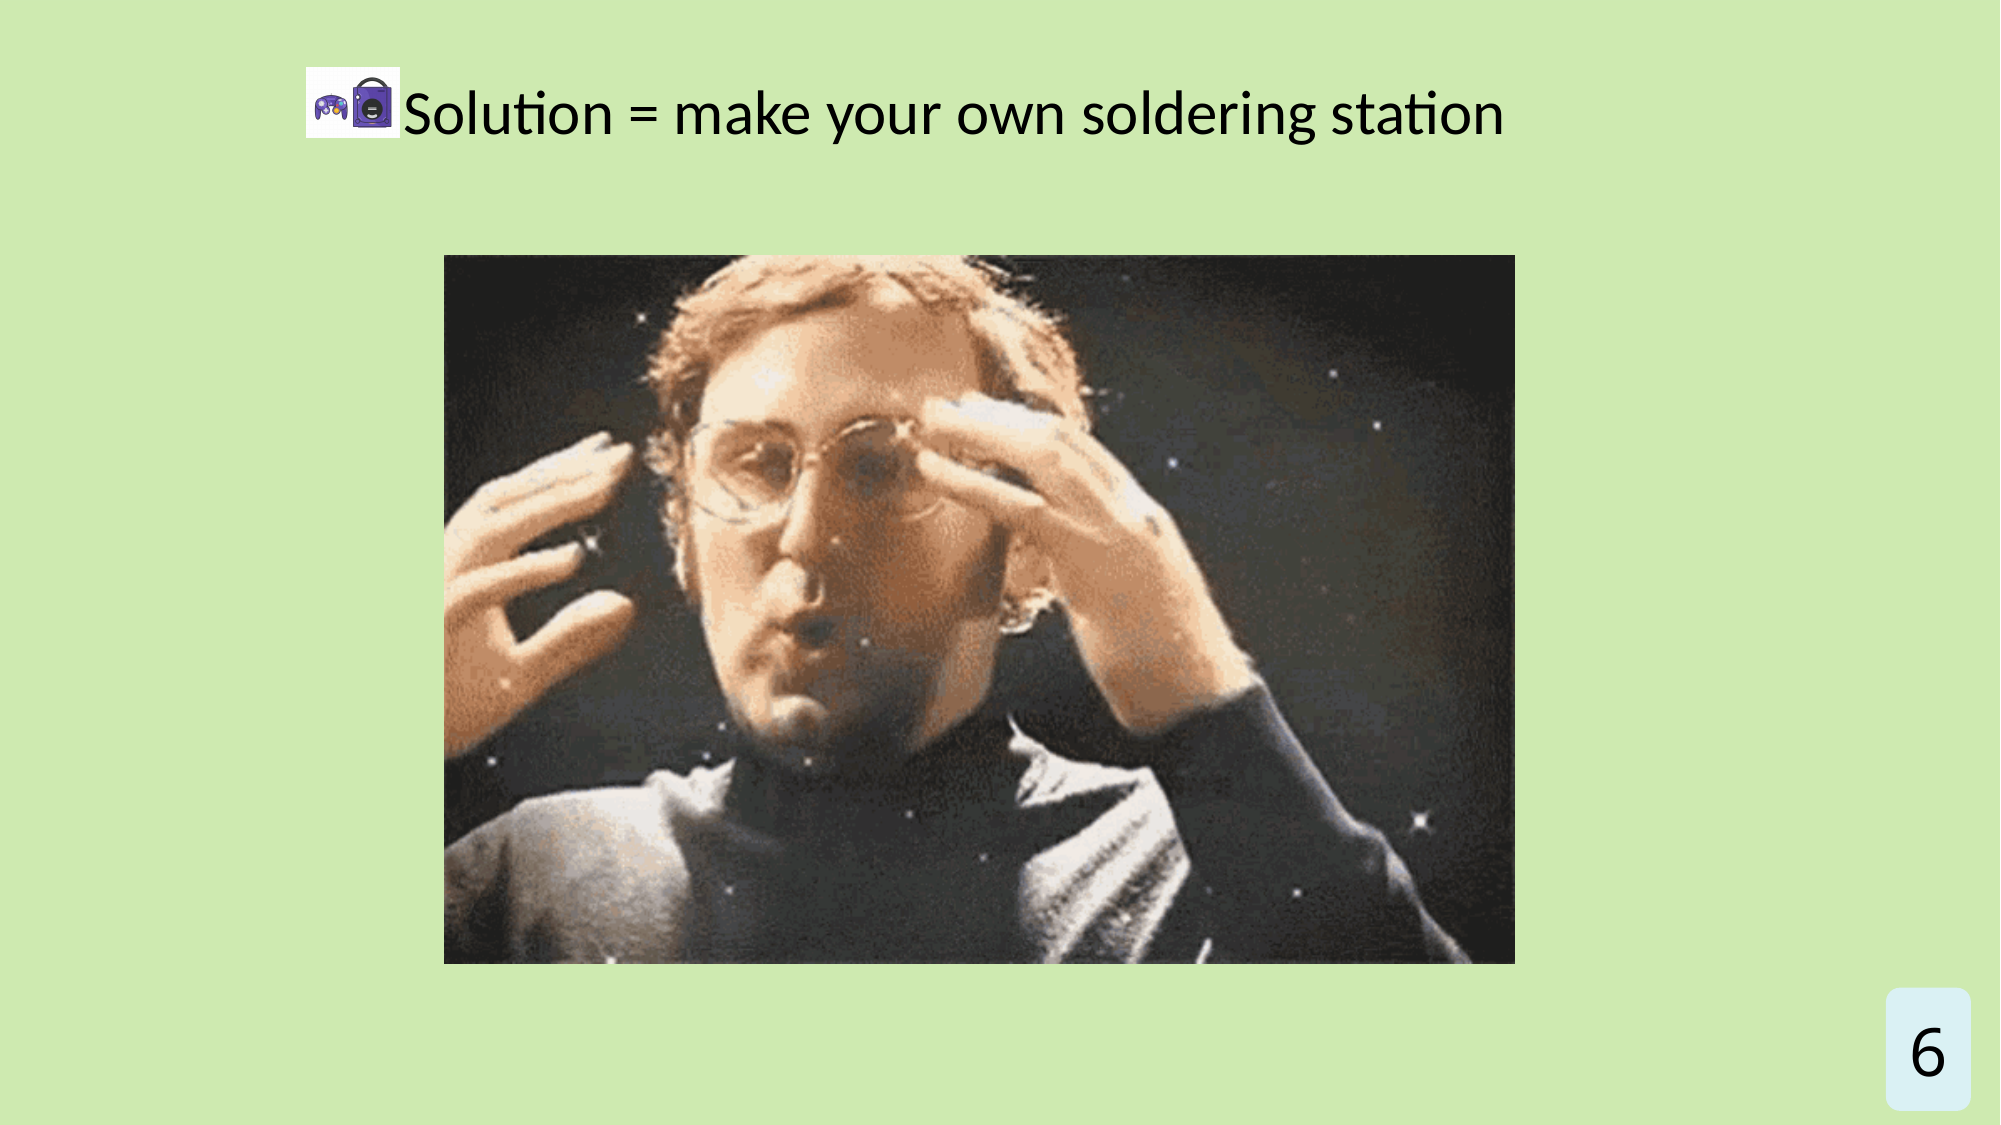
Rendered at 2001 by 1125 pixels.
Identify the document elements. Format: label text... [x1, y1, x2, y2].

text_box 6 [1884, 986, 1972, 1112]
picture [306, 67, 400, 138]
picture [444, 255, 1515, 965]
list Solution = make your own soldering station [291, 54, 1792, 161]
